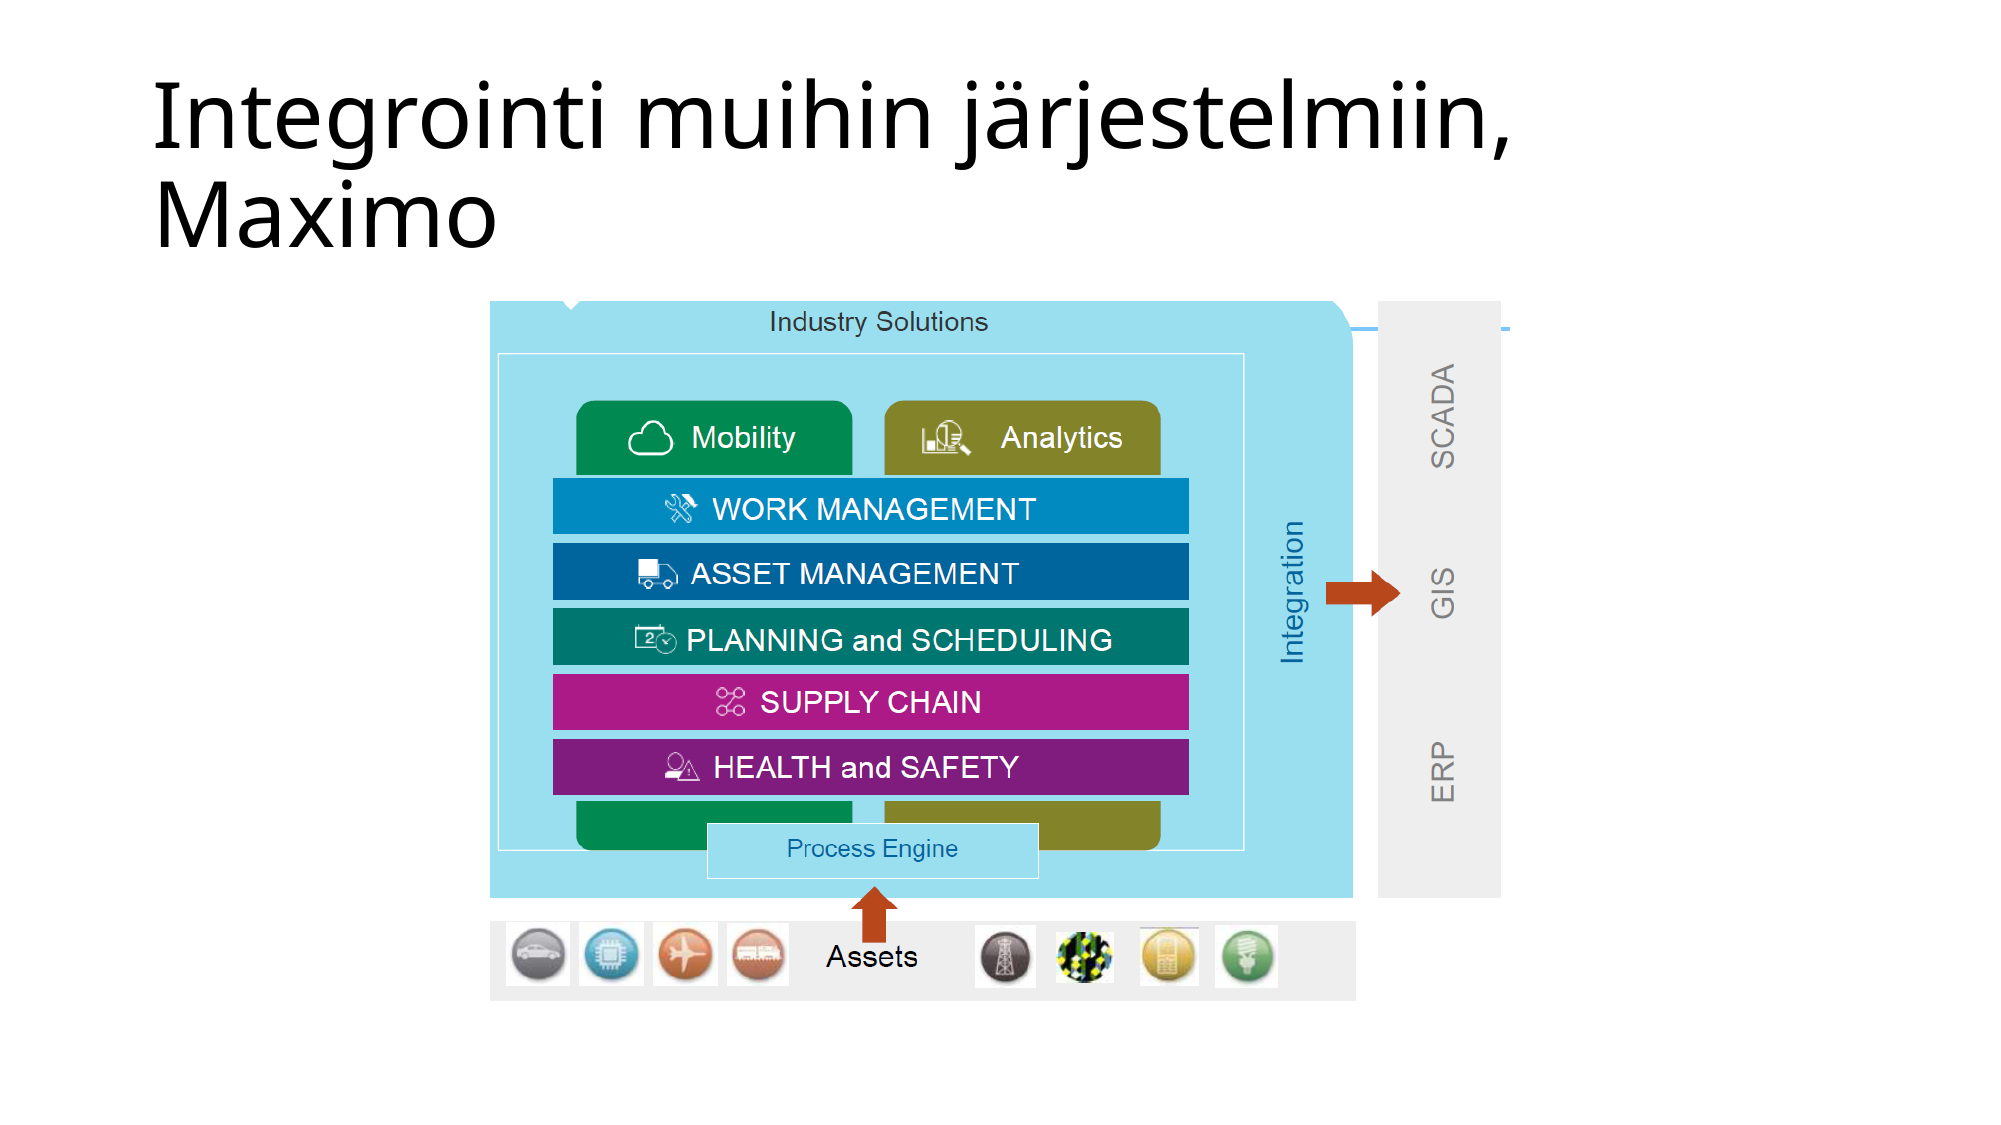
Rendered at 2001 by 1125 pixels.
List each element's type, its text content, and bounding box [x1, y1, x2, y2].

title Integrointi muihin järjestelmiin, Maximo [137, 59, 1863, 278]
picture [490, 301, 1510, 1014]
